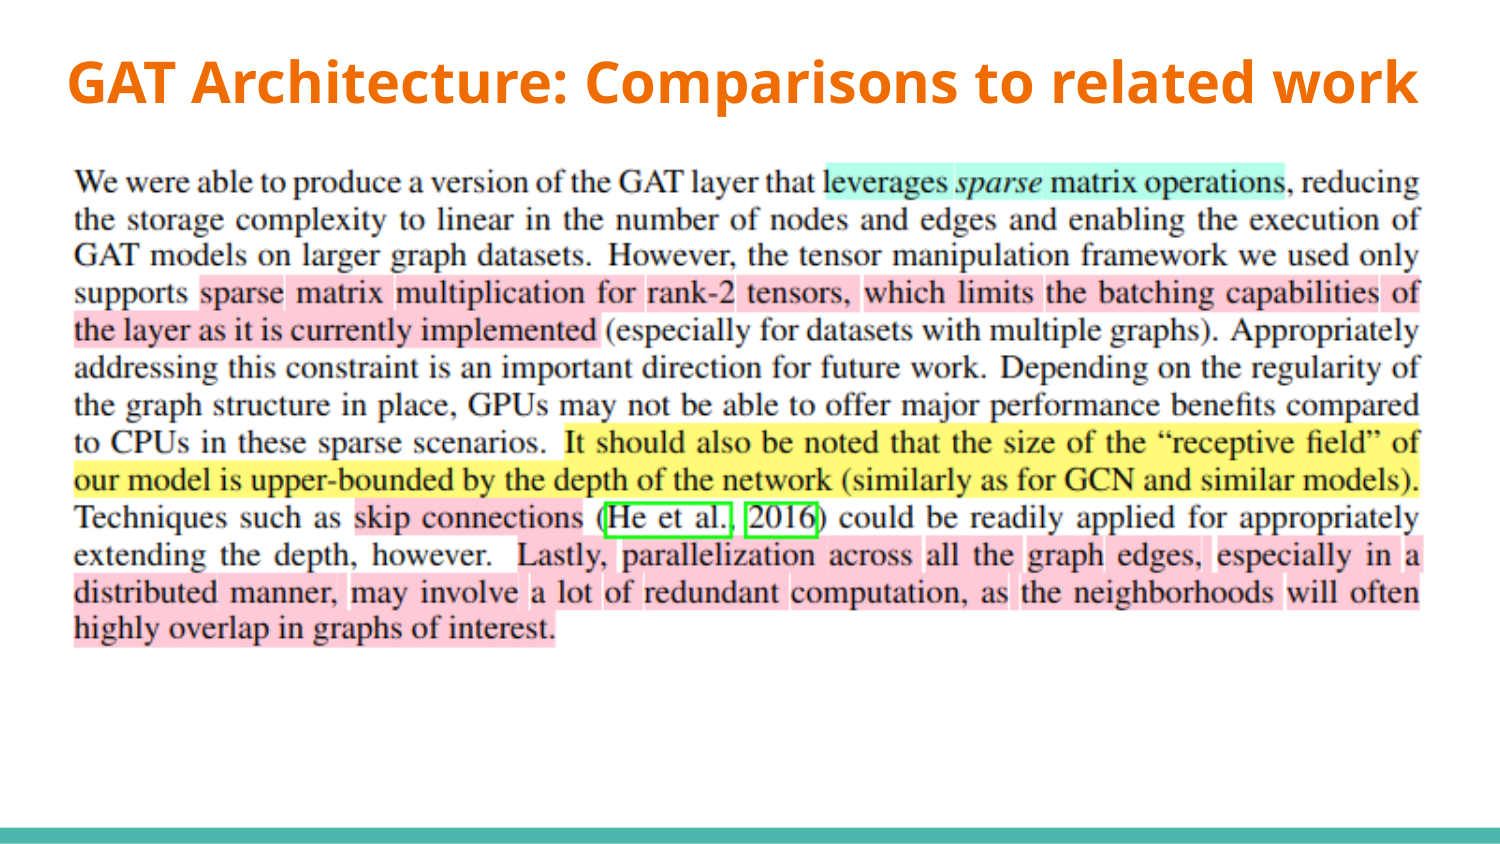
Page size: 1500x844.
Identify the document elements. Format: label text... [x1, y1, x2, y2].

picture [63, 146, 1437, 651]
title GAT Architecture: Comparisons to related work [51, 30, 1449, 147]
